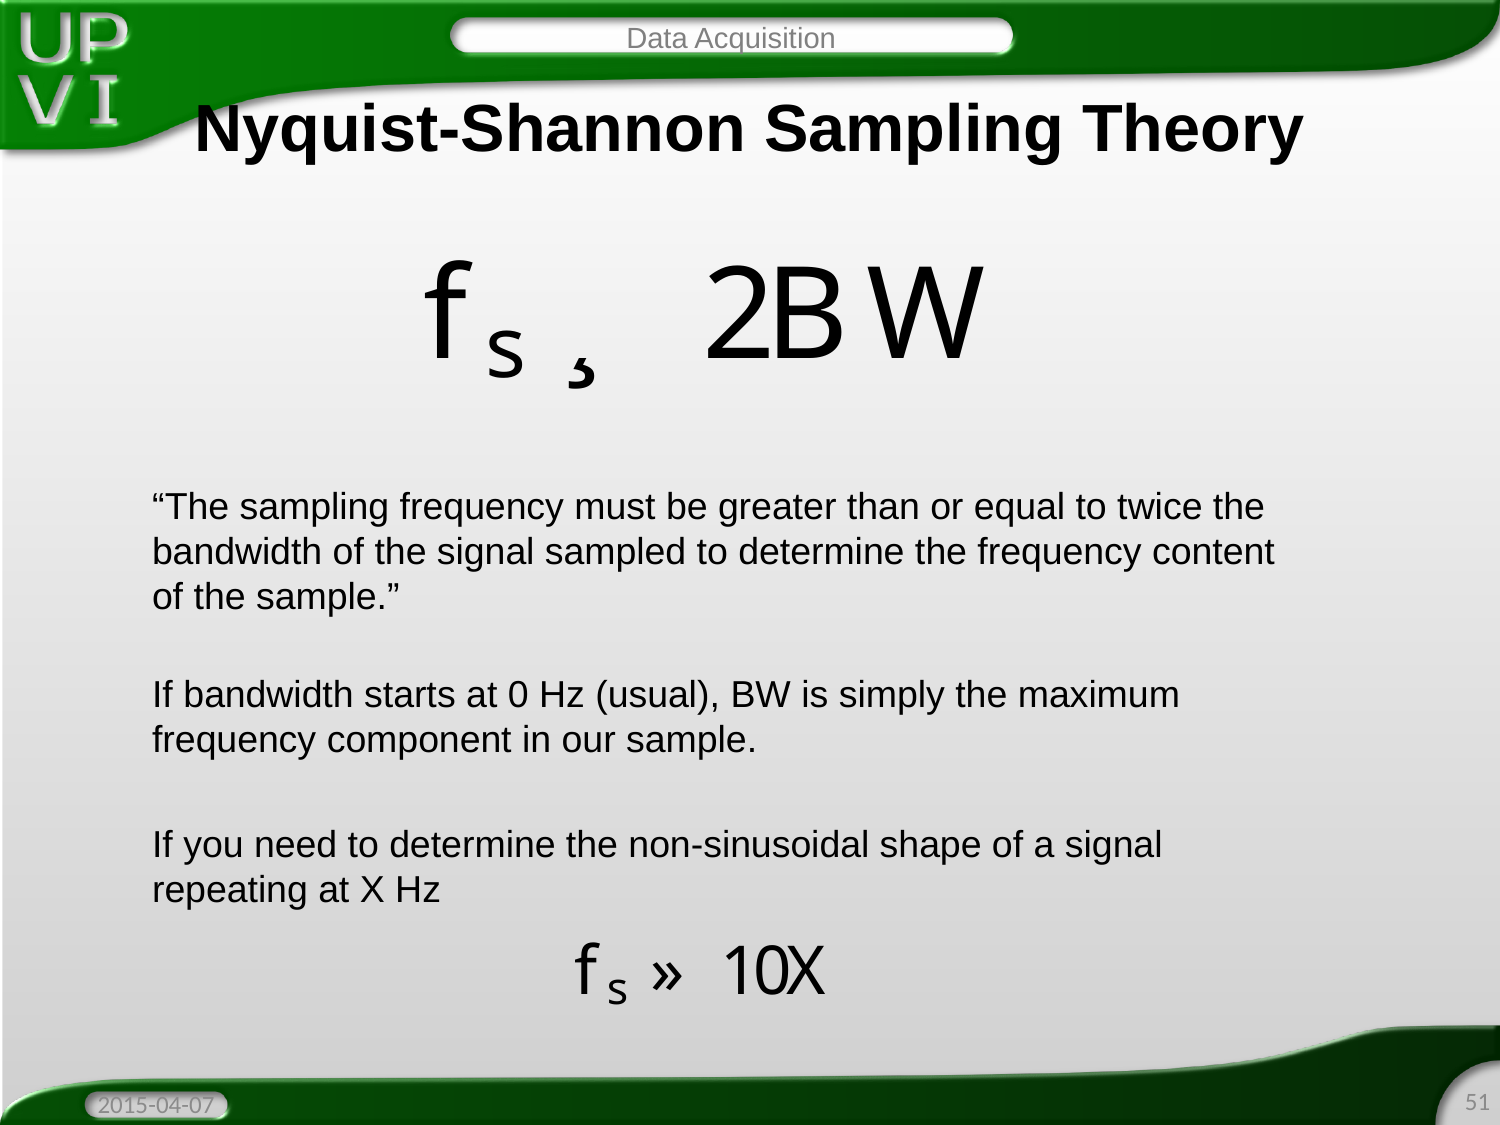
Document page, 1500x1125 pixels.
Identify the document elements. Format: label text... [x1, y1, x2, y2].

list [37, 187, 1463, 1005]
picture [0, 0, 1500, 1125]
text_box If you need to determine the non-sinusoidal shape of a signal repeating at X Hz [137, 812, 1325, 918]
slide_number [75, 1073, 238, 1125]
text_box “The sampling frequency must be greater than or equal to twice the bandwidth of the signal sampled to determine the frequency content of the sample.” [137, 474, 1325, 625]
slide_number 51 [1155, 1069, 1500, 1125]
footer Data Acquisition [450, 6, 1013, 67]
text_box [574, 938, 846, 1012]
text_box If bandwidth starts at 0 Hz (usual), BW is simply the maximum frequency component in our sample. [137, 662, 1325, 768]
title Nyquist-Shannon Sampling Theory [75, 75, 1425, 175]
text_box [424, 252, 1004, 391]
